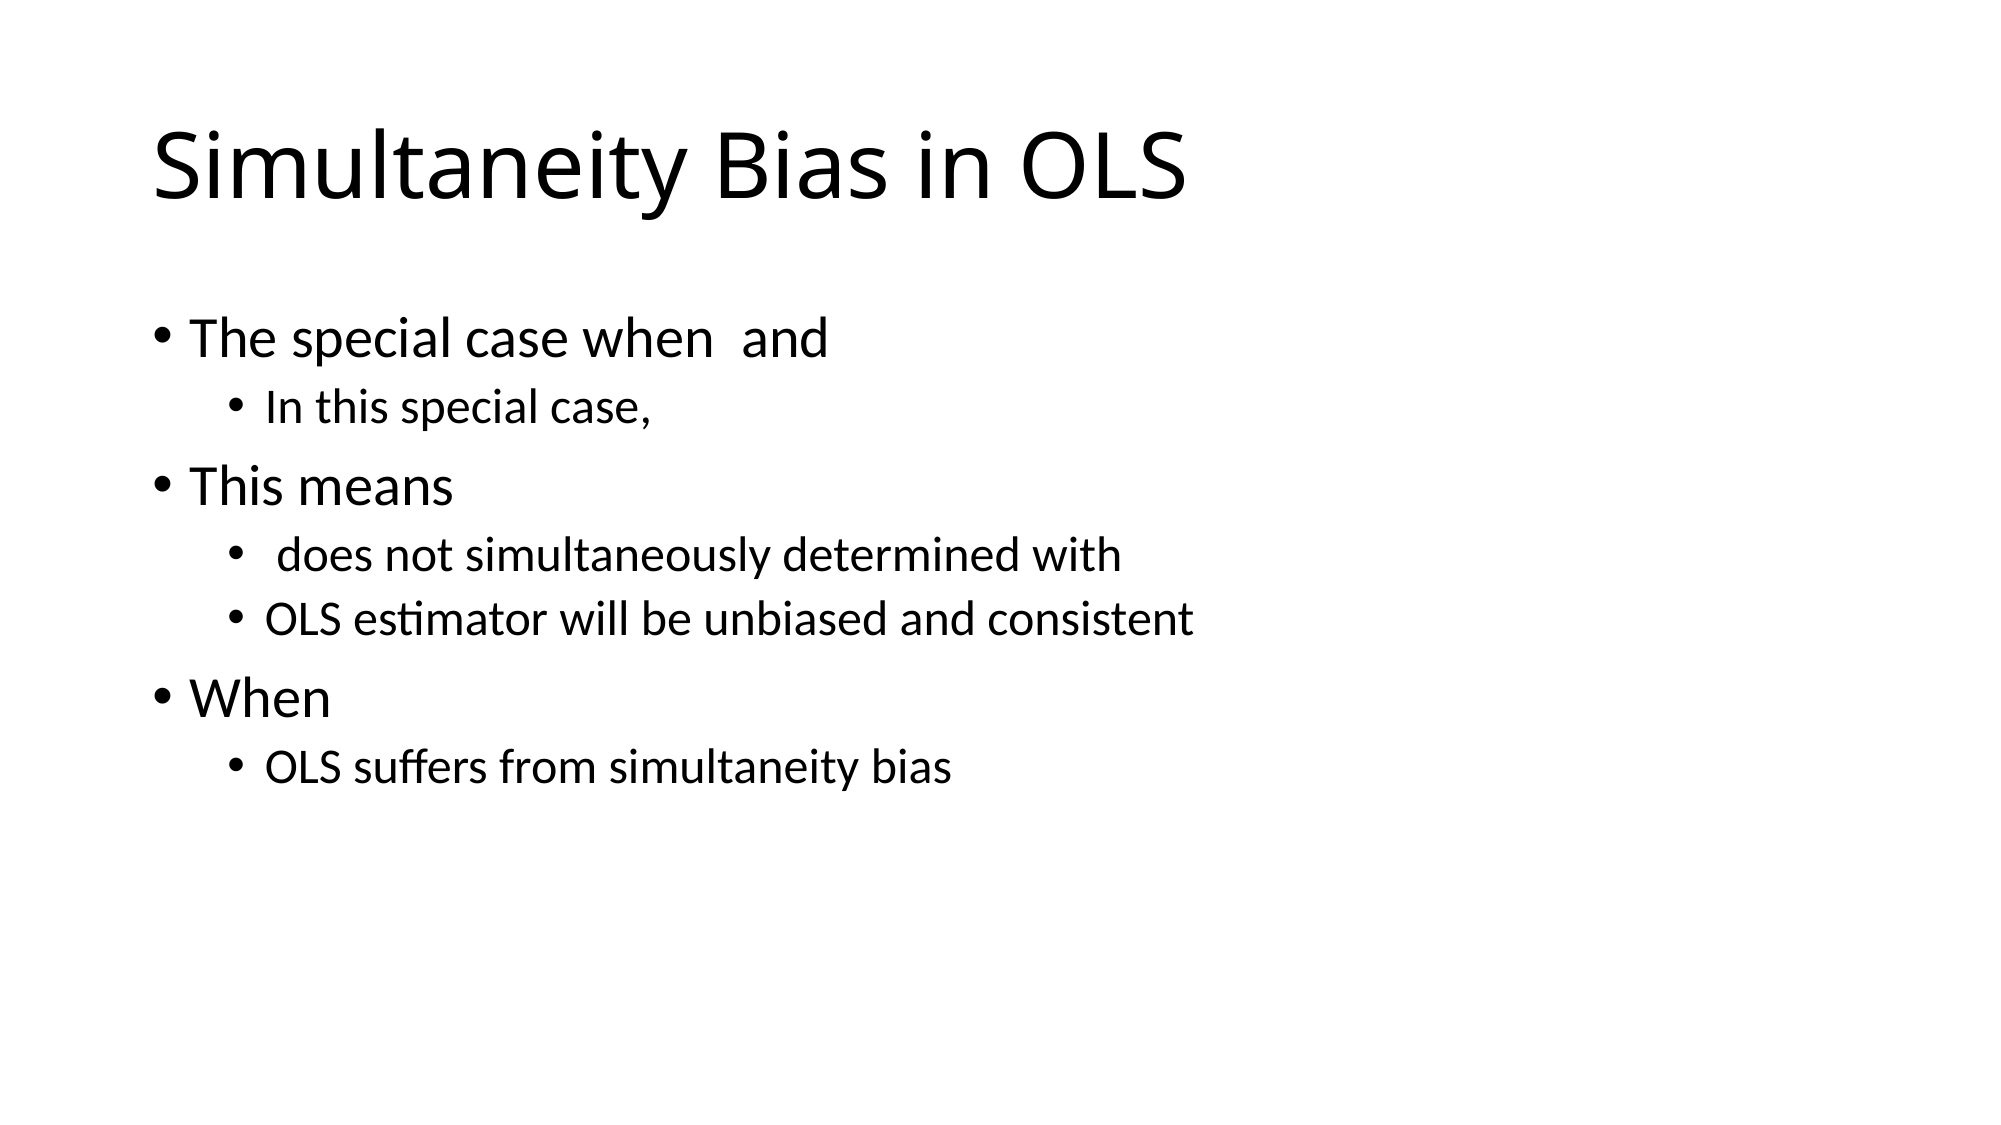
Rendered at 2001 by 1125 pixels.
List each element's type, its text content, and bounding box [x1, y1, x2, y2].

title Simultaneity Bias in OLS [137, 59, 1863, 278]
